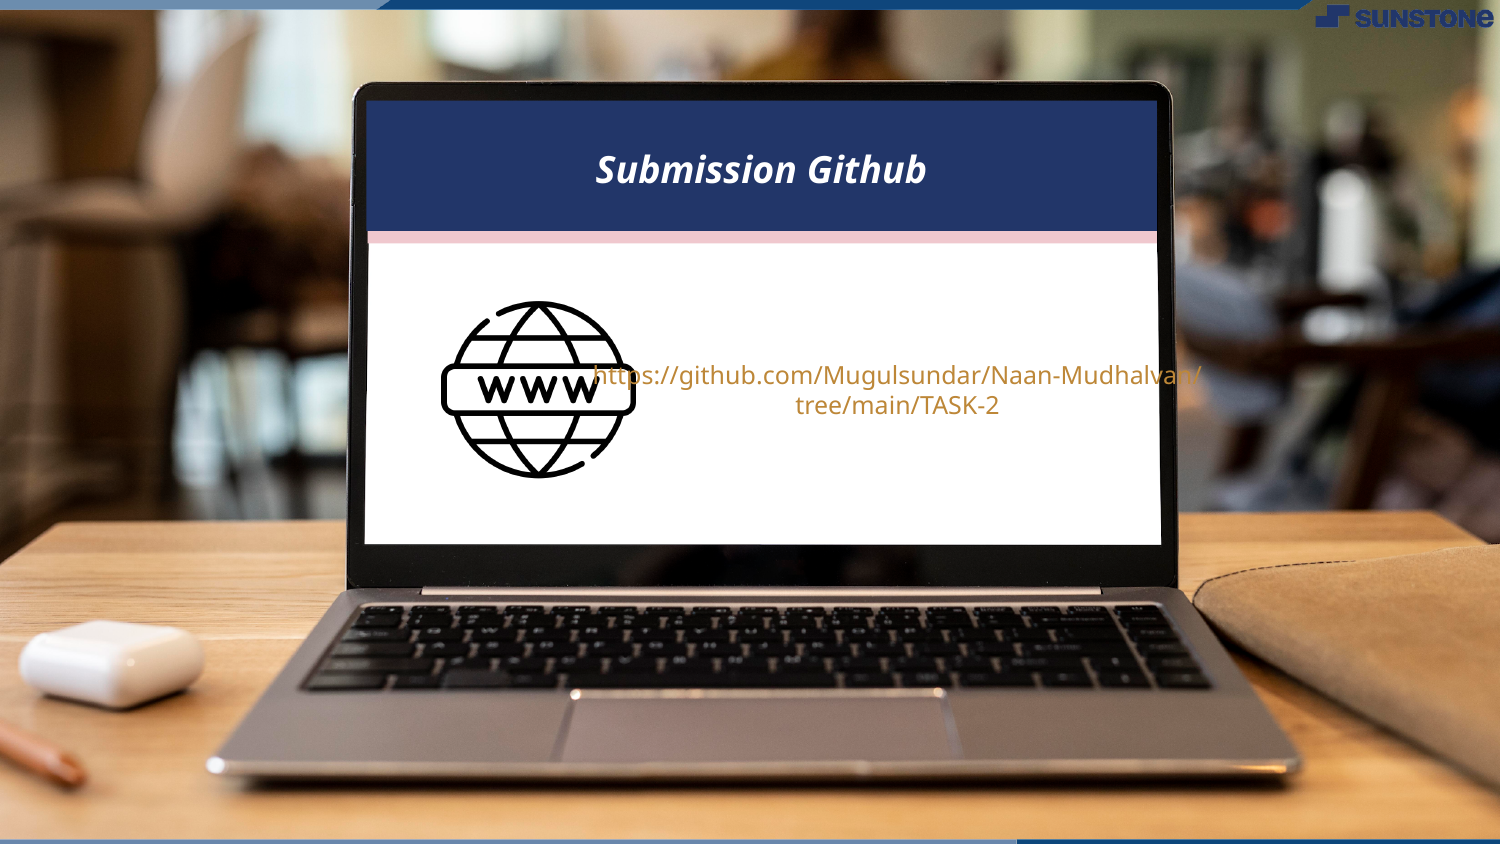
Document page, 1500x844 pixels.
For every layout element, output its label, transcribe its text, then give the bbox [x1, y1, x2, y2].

picture [0, 0, 1500, 844]
list https://github.com/Mugulsundar/Naan-Mudhalvan/tree/main/TASK-2 [551, 145, 1245, 635]
list Submission Github [432, 131, 1091, 206]
